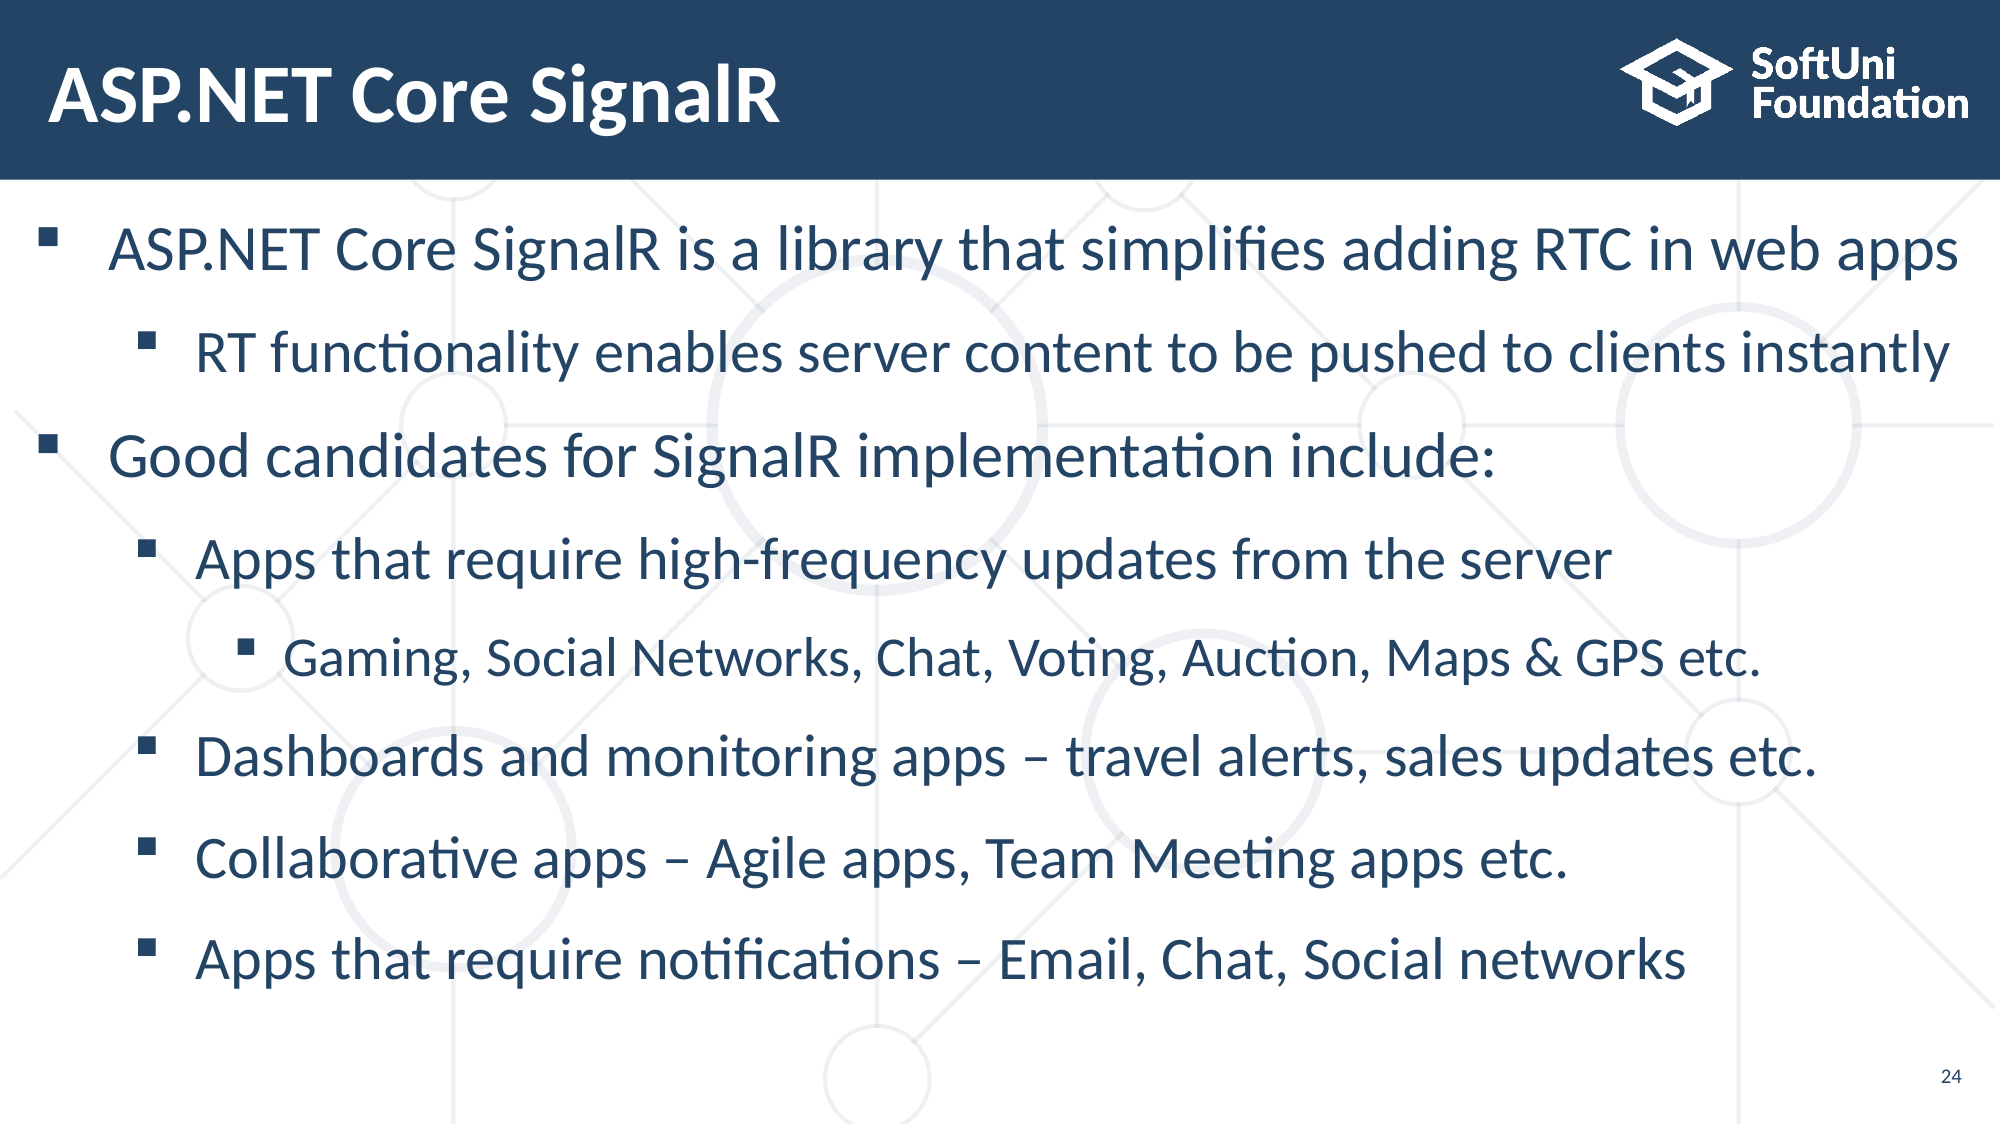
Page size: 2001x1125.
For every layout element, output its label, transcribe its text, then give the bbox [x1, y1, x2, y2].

picture [1619, 38, 1968, 126]
list ASP.NET Core SignalR is a library that simplifies adding RTC in web apps RT functionality enables server content to be pushed to clients instantly Good candidates for SignalR implementation include: Apps that require high-frequency updates from the server Gaming, Social Networks, Chat, Voting, Auction, Maps & GPS etc. Dashboards and monitoring apps – travel alerts, sales updates etc. Collaborative apps – Agile apps, Team Meeting apps etc. Apps that require notifications – Email, Chat, Social networks [15, 196, 1985, 1050]
slide_number 24 [1897, 1049, 1968, 1101]
title ASP.NET Core SignalR [31, 16, 1591, 162]
